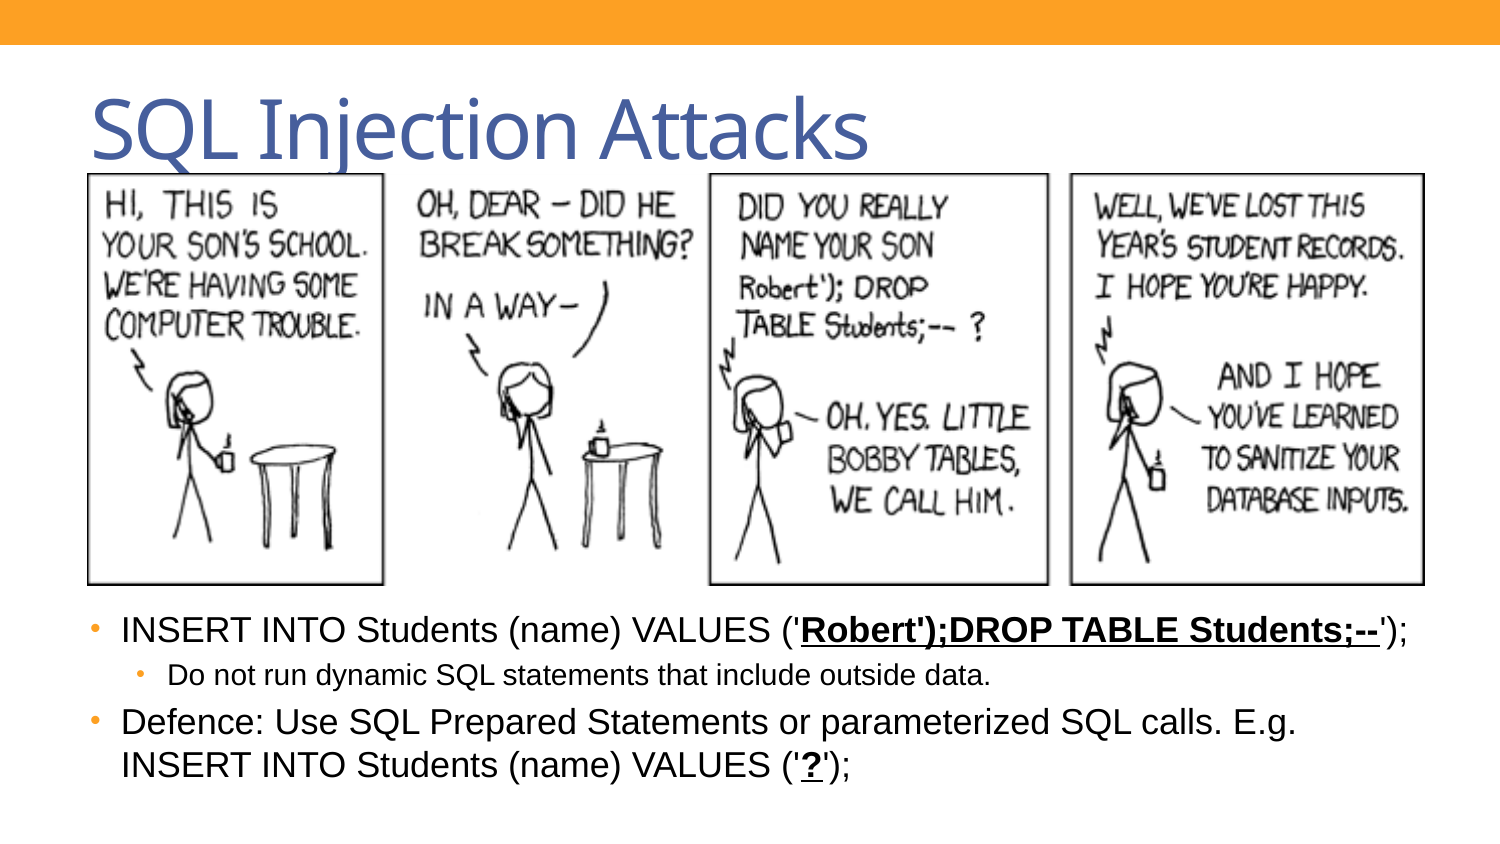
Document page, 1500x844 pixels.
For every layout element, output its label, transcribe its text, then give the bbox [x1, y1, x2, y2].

title SQL Injection Attacks [75, 65, 1425, 188]
picture [87, 173, 1426, 586]
list INSERT INTO Students (name) VALUES ('Robert');DROP TABLE Students;--'); Do not run dynamic SQL statements that include outside data. Defence: Use SQL Prepared Statements or parameterized SQL calls. E.g. INSERT INTO Students (name) VALUES ('?'); [75, 599, 1459, 797]
